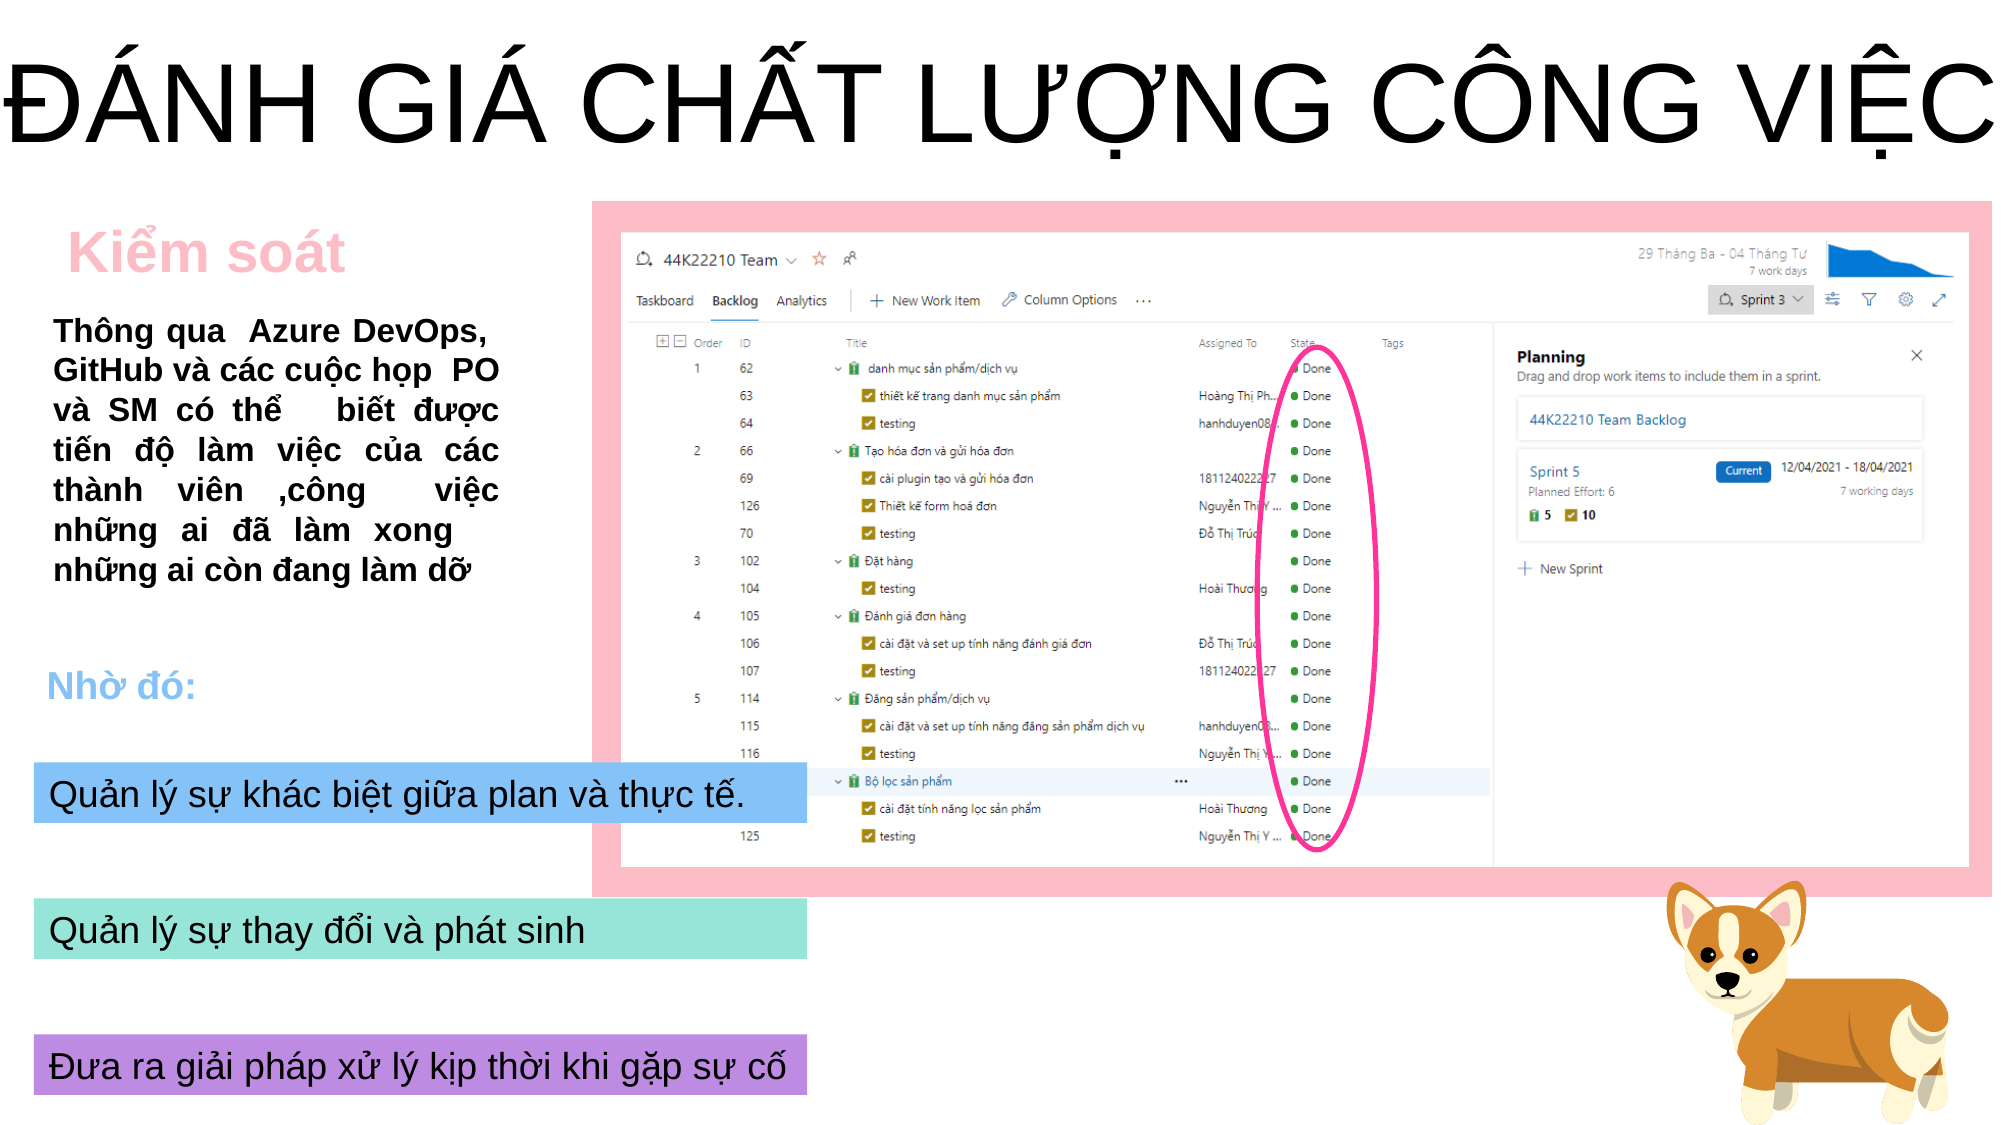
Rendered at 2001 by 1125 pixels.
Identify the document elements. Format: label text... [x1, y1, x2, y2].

text_box Quản lý sự thay đổi và phát sinh [33, 898, 808, 959]
text_box Kiểm soát [53, 206, 812, 292]
picture [621, 232, 1969, 867]
text_box Quản lý sự khác biệt giữa plan và thực tế. [33, 762, 621, 823]
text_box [1666, 880, 1950, 1125]
text_box Thông qua Azure DevOps, GitHub và các cuộc họp PO và SM có thể biết được tiến độ làm việc của các thành viên ,công việc những ai đã làm xong những ai còn đang làm dỡ [53, 301, 515, 623]
text_box [590, 199, 1994, 899]
text_box Nhờ đó: [31, 653, 515, 715]
text_box ĐÁNH GIÁ CHẤT LƯỢNG CÔNG VIỆC [0, 38, 2000, 158]
text_box Đưa ra giải pháp xử lý kịp thời khi gặp sự cố [33, 1034, 808, 1095]
